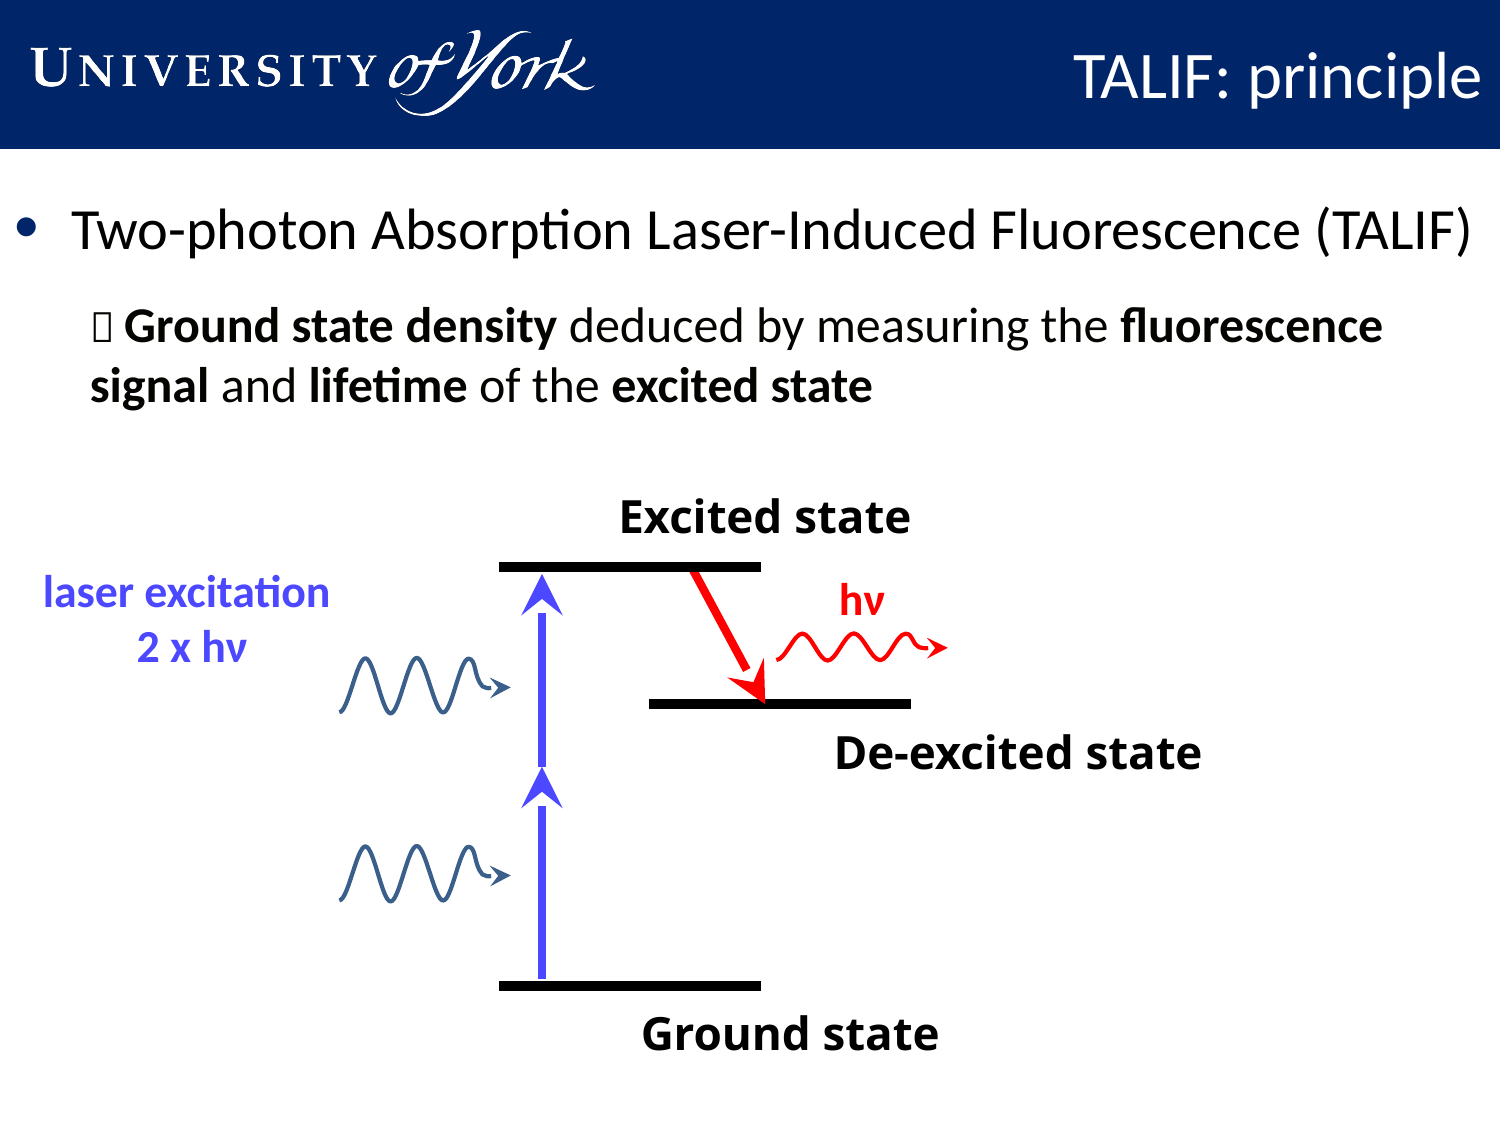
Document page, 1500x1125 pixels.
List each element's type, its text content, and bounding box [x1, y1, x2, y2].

text_box TALIF: principle [245, 23, 1498, 143]
picture [29, 30, 245, 116]
text_box Two-photon Absorption Laser-Induced Fluorescence (TALIF)  Ground state density deduced by measuring the fluorescence signal and lifetime of the excited state [0, 184, 1500, 516]
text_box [0, 479, 1226, 1068]
